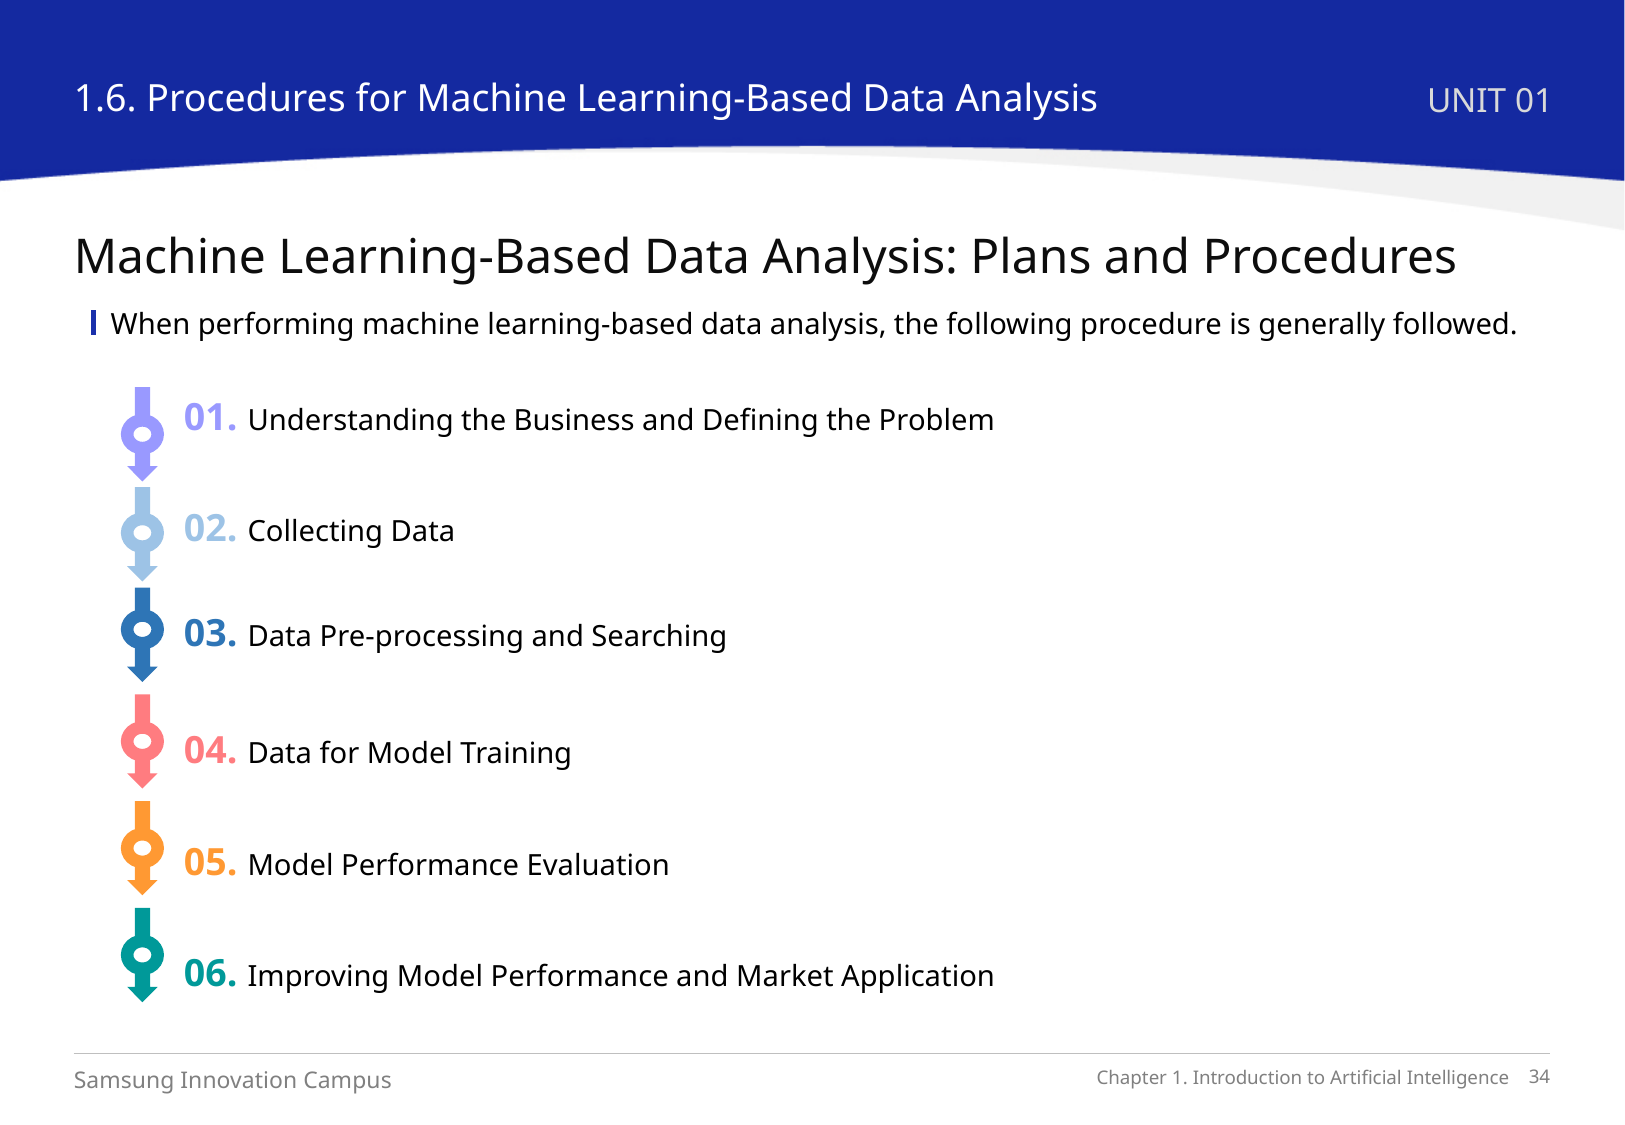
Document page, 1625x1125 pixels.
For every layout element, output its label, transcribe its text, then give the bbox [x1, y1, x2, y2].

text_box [127, 380, 1229, 1007]
picture [0, 0, 1625, 1125]
text_box Machine Learning-Based Data Analysis: Plans and Procedures [73, 225, 1552, 284]
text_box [73, 73, 1554, 120]
text_box When performing machine learning-based data analysis, the following procedure is generally followed. [91, 304, 1599, 341]
